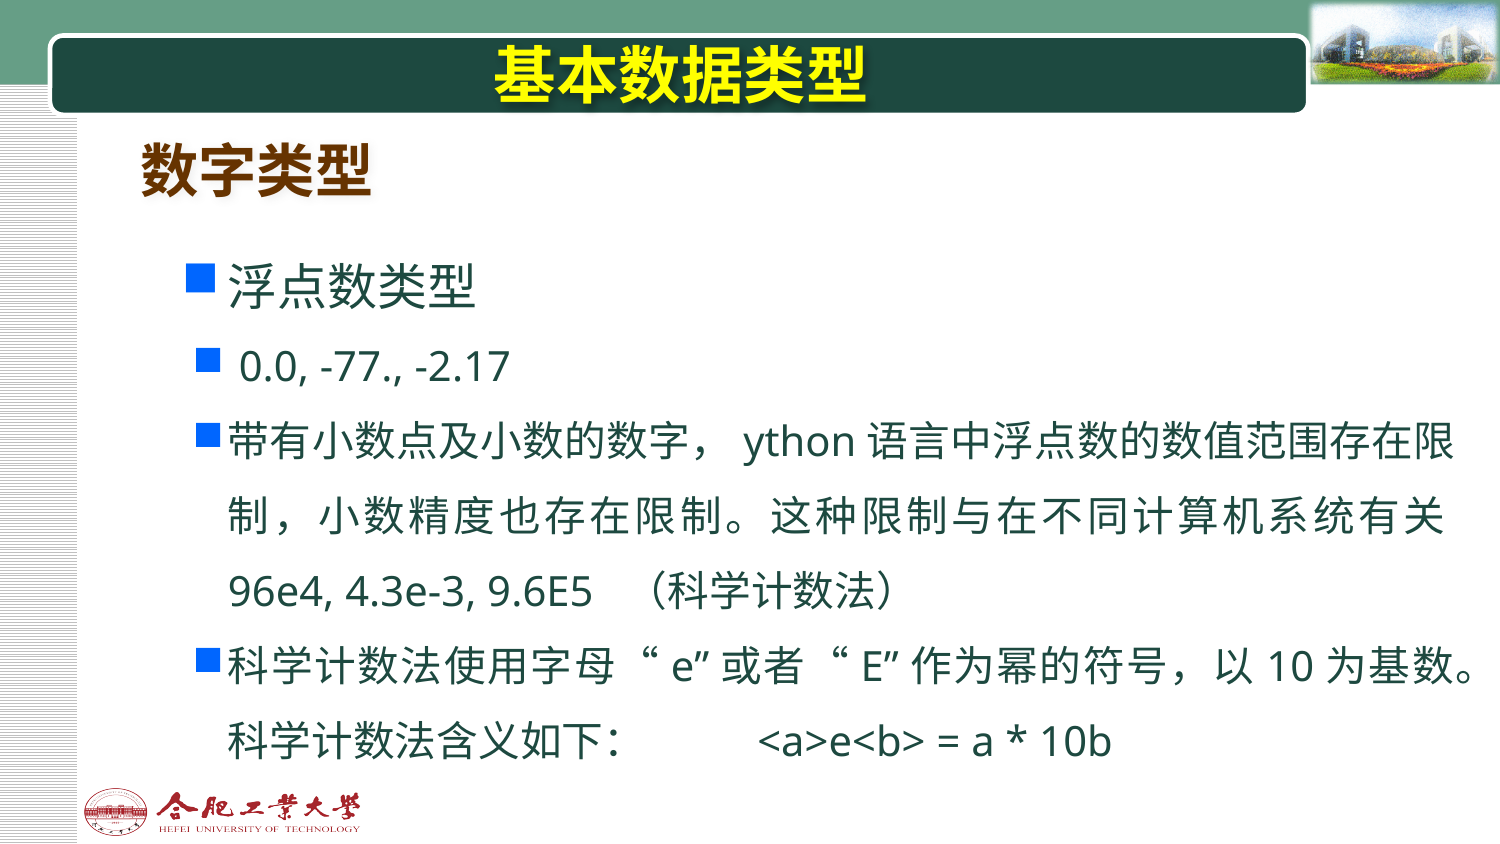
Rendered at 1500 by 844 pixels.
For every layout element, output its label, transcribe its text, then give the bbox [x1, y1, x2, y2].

picture [78, 785, 372, 841]
title 基本数据类型 [75, 39, 1288, 109]
text_box 浮点数类型 0.0, -77., -2.17 带有小数点及小数的数字，ython语言中浮点数的数值范围存在限制，小数精度也存在限制。这种限制与在不同计算机系统有关96e4, 4.3e-3, 9.6E5 （科学计数法） 科学计数法使用字母“e”或者“E”作为幂的符号，以10为基数。科学计数法含义如下： <a>e<b> = a * 10b [123, 217, 1471, 773]
picture [1313, 6, 1495, 79]
text_box 数字类型 [125, 126, 389, 212]
